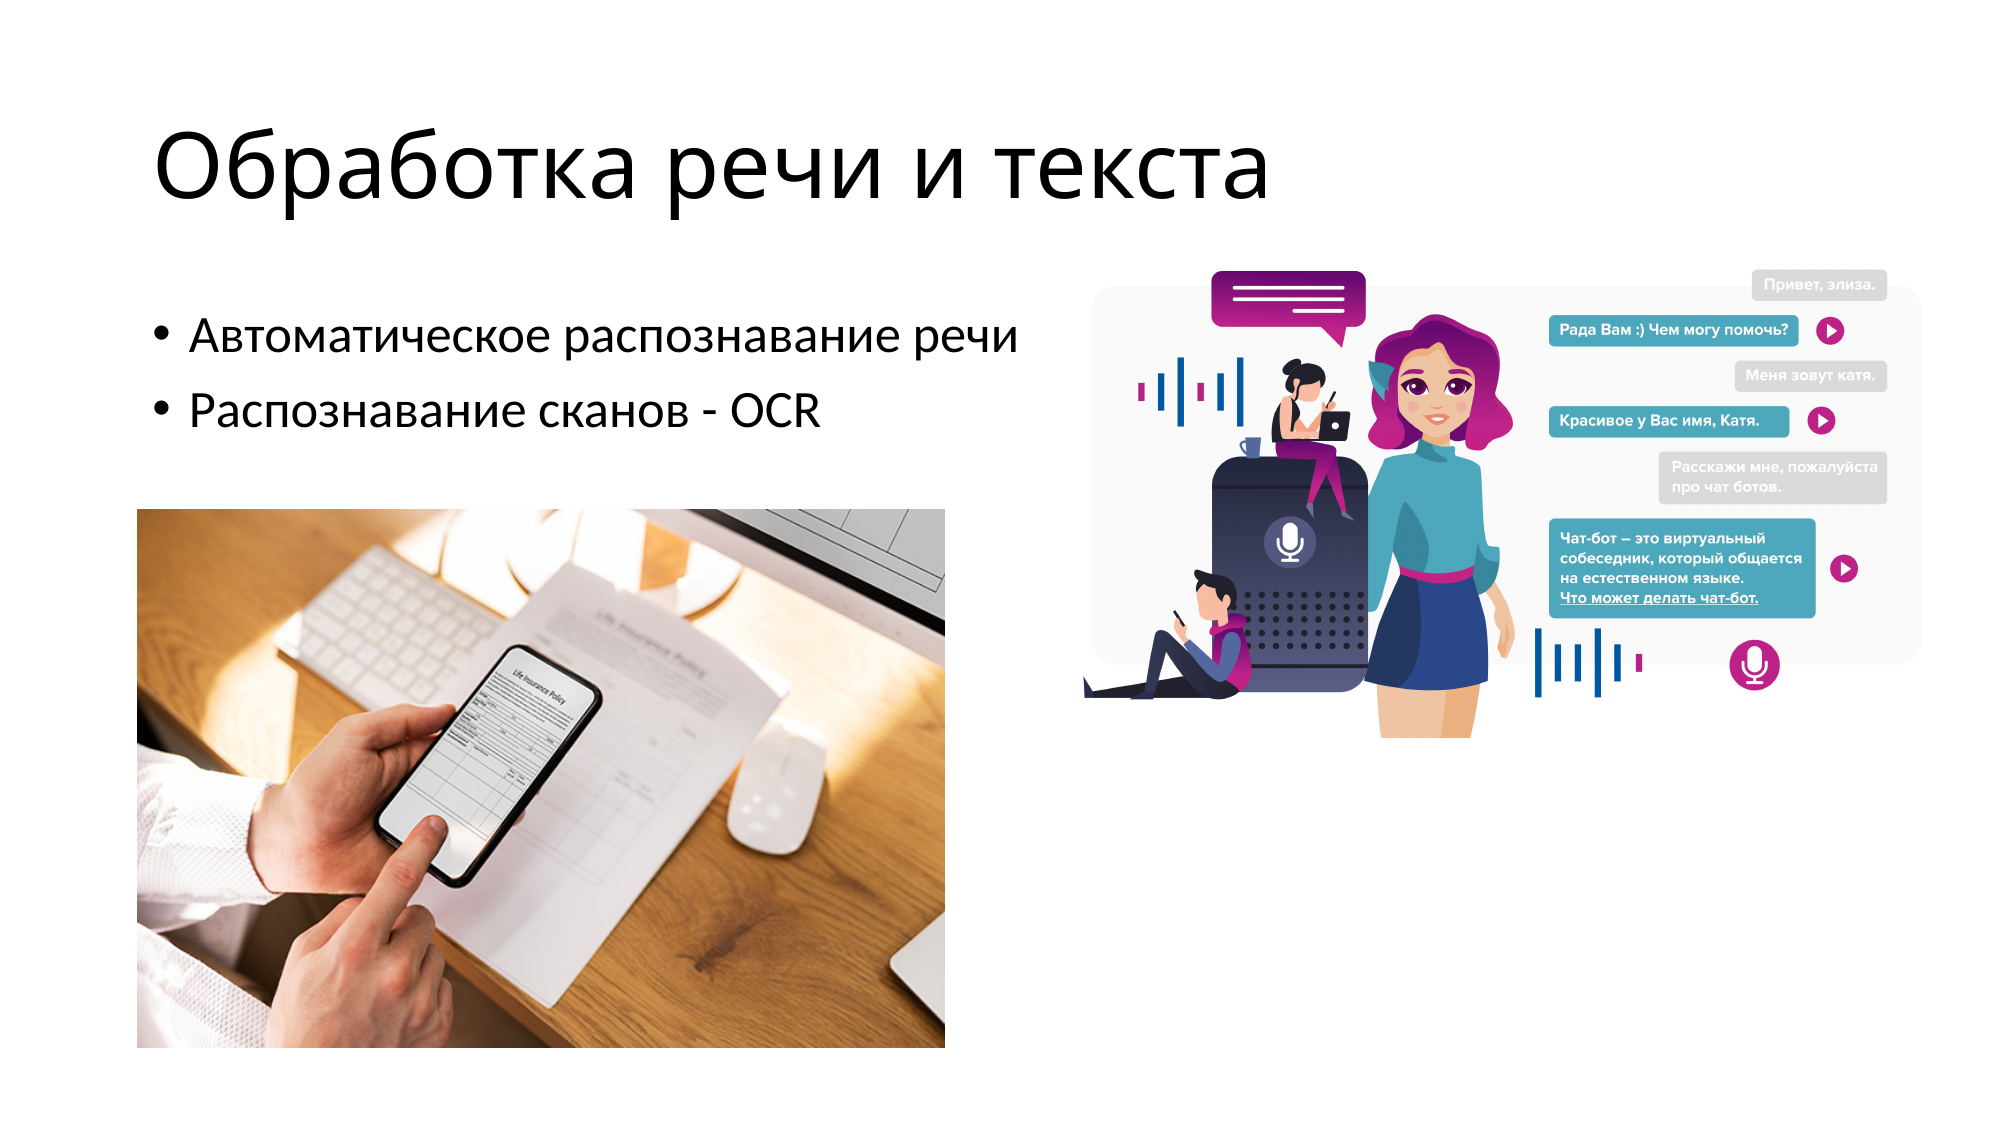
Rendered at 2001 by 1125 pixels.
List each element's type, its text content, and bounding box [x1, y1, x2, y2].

list Автоматическое распознавание речи Распознавание сканов - OCR [137, 299, 1047, 485]
title Обработка речи и текста [137, 59, 1863, 278]
picture [137, 509, 945, 1048]
picture [1047, 234, 1968, 740]
